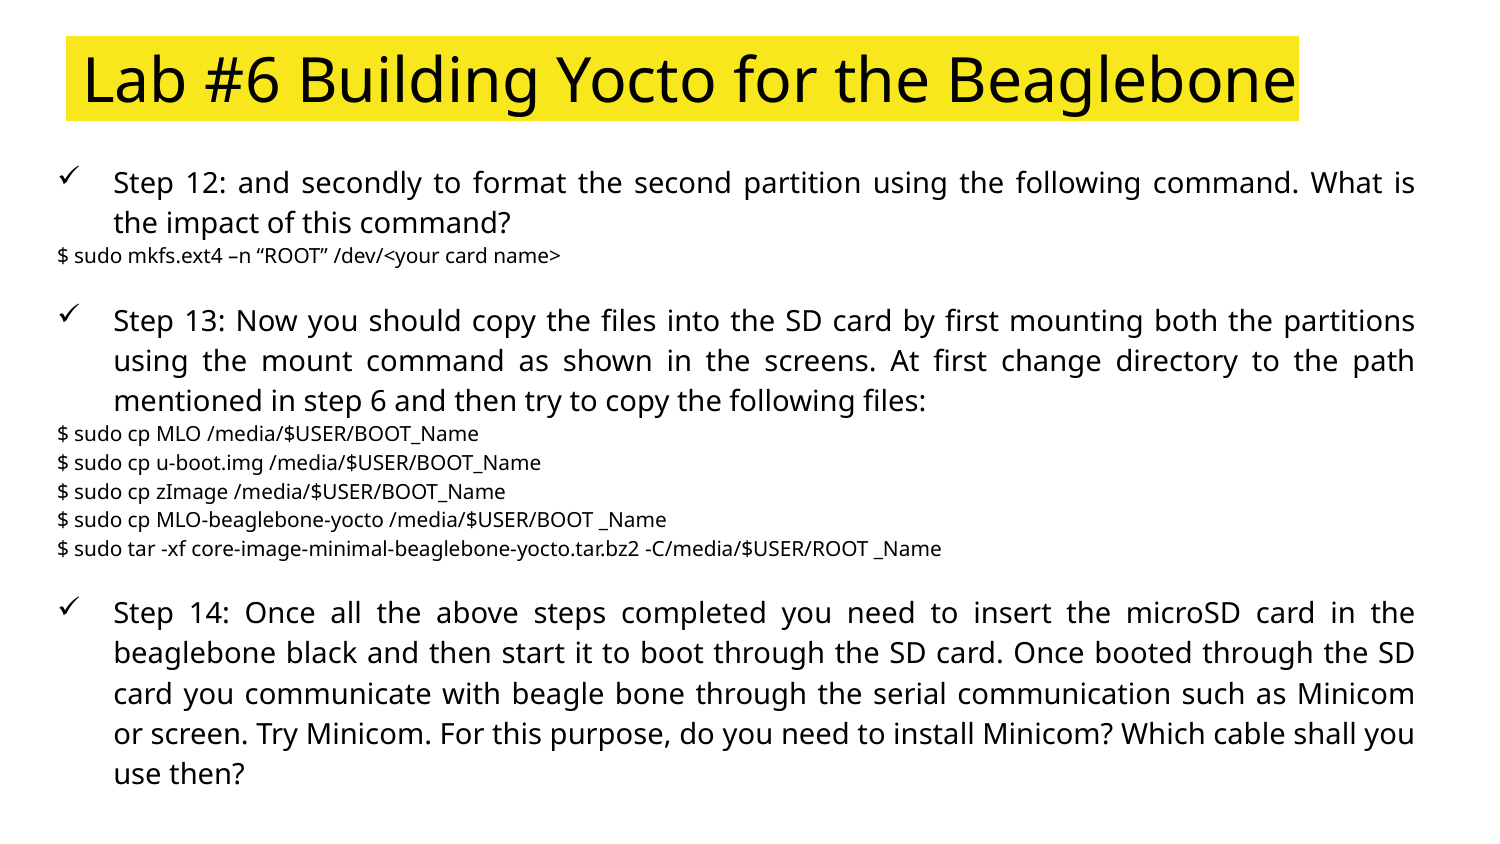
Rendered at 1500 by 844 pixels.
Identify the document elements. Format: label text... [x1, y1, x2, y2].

list Step 12: and secondly to format the second partition using the following command. What is the impact of this command? $ sudo mkfs.ext4 –n “ROOT” /dev/<your card name> Step 13: Now you should copy the files into the SD card by first mounting both the partitions using the mount command as shown in the screens. At first change directory to the path mentioned in step 6 and then try to copy the following files: $ sudo cp MLO /media/$USER/BOOT_Name $ sudo cp u-boot.img /media/$USER/BOOT_Name $ sudo cp zImage /media/$USER/BOOT_Name $ sudo cp MLO-beaglebone-yocto /media/$USER/BOOT _Name $ sudo tar -xf core-image-minimal-beaglebone-yocto.tar.bz2 -C/media/$USER/ROOT _Name Step 14: Once all the above steps completed you need to insert the microSD card in the beaglebone black and then start it to boot through the SD card. Once booted through the SD card you communicate with beagle bone through the serial communication such as Minicom or screen. Try Minicom. For this purpose, do you need to install Minicom? Which cable shall you use then? [23, 119, 1432, 820]
title Lab #6 Building Yocto for the Beaglebone [51, 25, 1449, 120]
